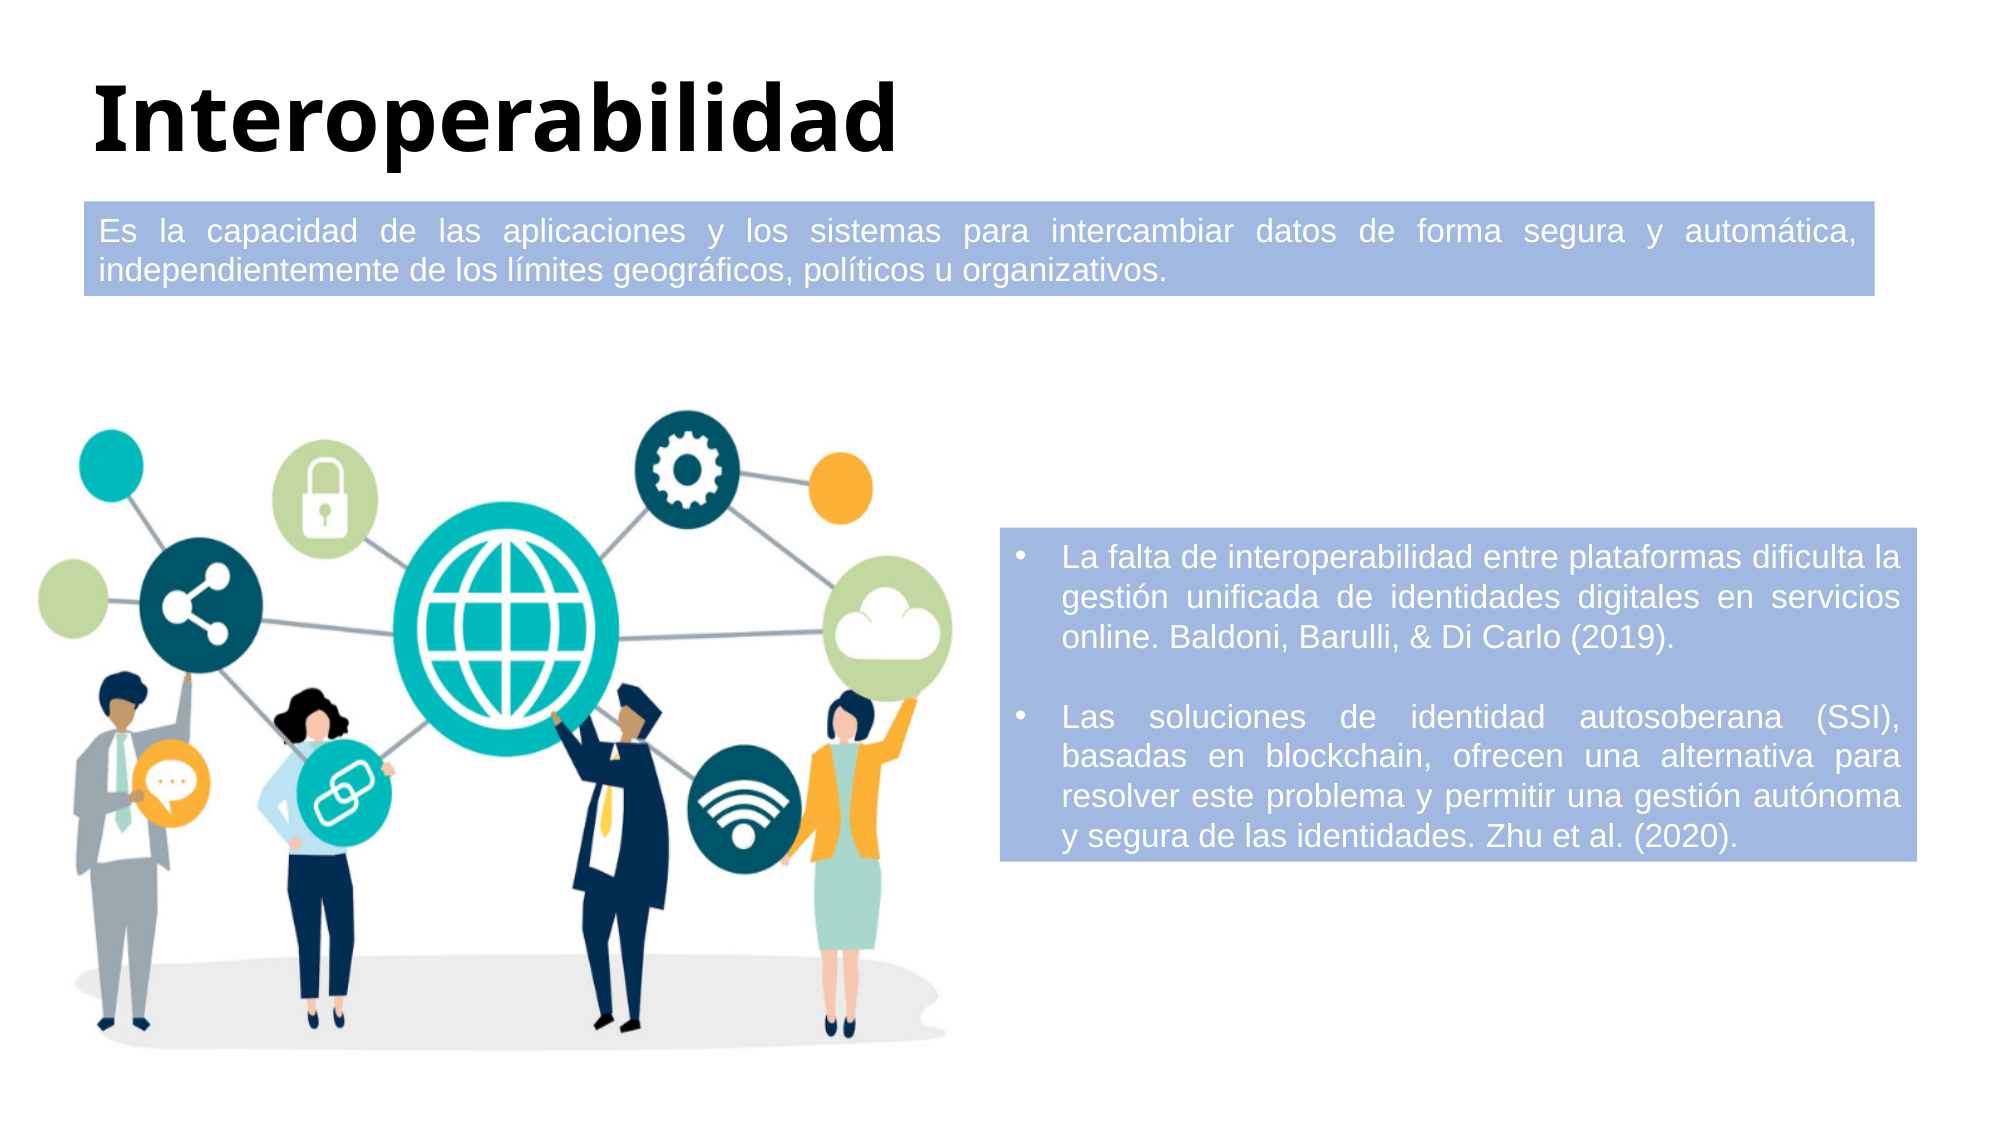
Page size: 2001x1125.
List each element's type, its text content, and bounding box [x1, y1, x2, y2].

title Interoperabilidad [55, 57, 1264, 186]
picture [33, 405, 961, 1060]
text_box La falta de interoperabilidad entre plataformas dificulta la gestión unificada de identidades digitales en servicios online. Baldoni, Barulli, & Di Carlo (2019). Las soluciones de identidad autosoberana (SSI), basadas en blockchain, ofrecen una alternativa para resolver este problema y permitir una gestión autónoma y segura de las identidades. Zhu et al. (2020). [999, 527, 1917, 862]
text_box Es la capacidad de las aplicaciones y los sistemas para intercambiar datos de forma segura y automática, independientemente de los límites geográficos, políticos u organizativos. [84, 201, 1875, 296]
